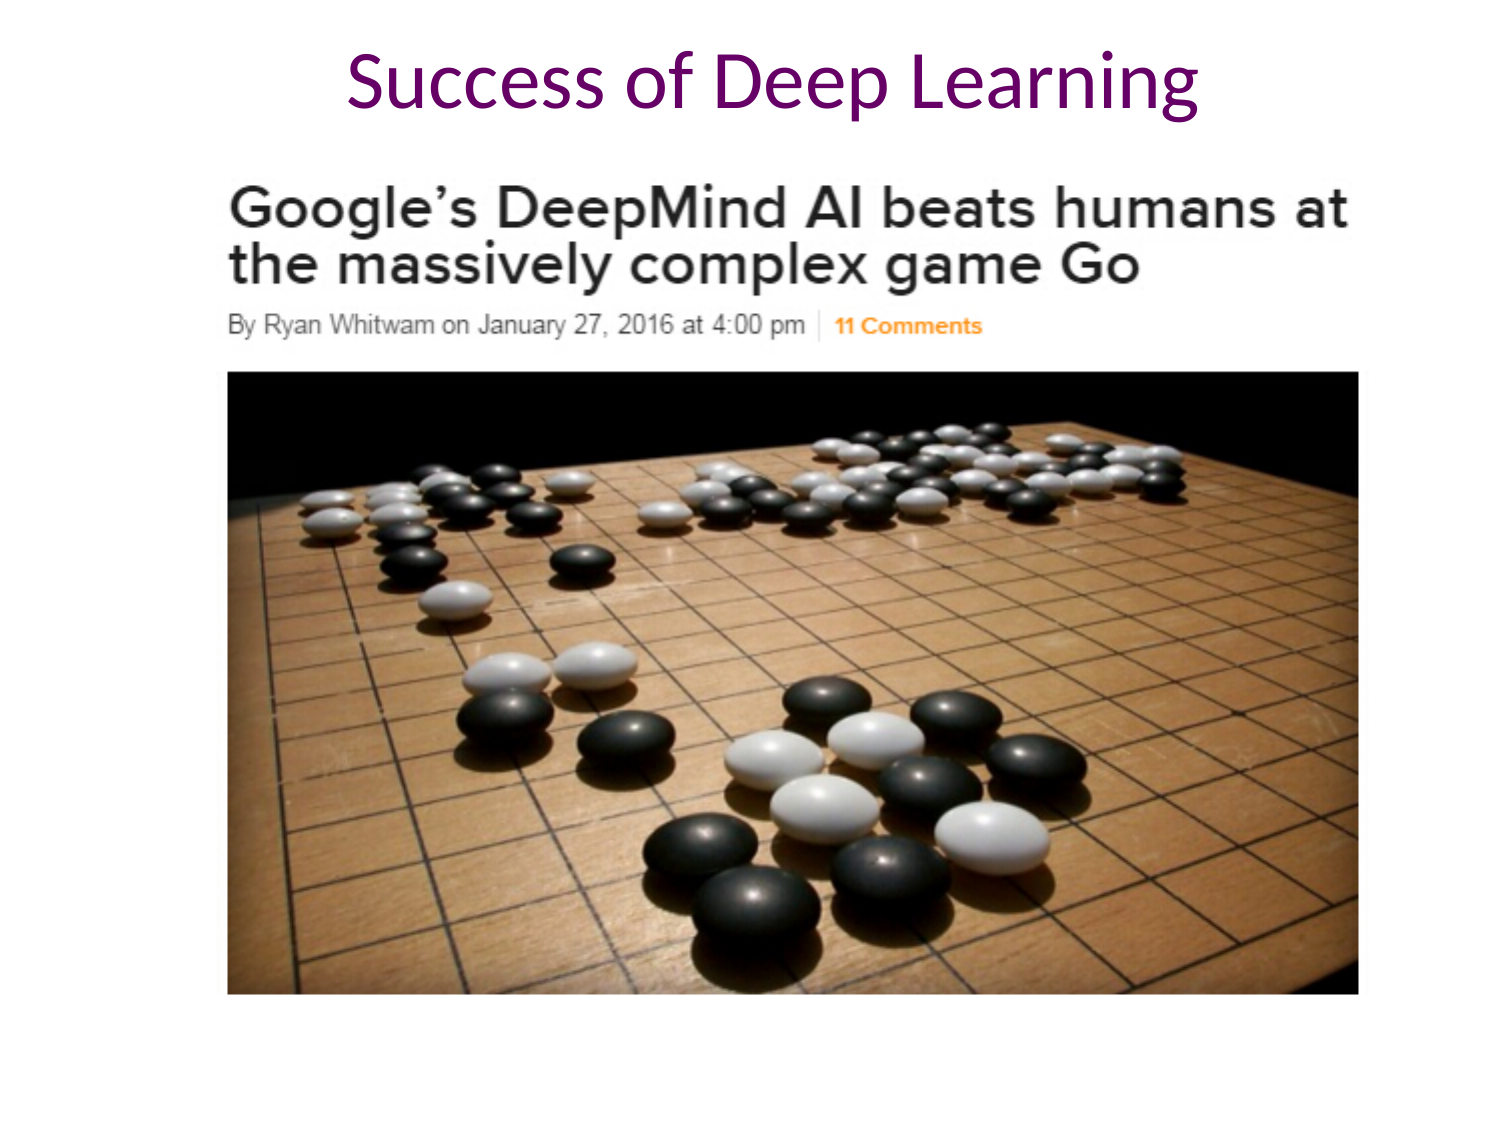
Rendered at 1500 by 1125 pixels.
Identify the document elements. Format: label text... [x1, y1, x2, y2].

text_box Success of Deep Learning [187, 0, 1361, 150]
picture [199, 162, 1381, 1009]
